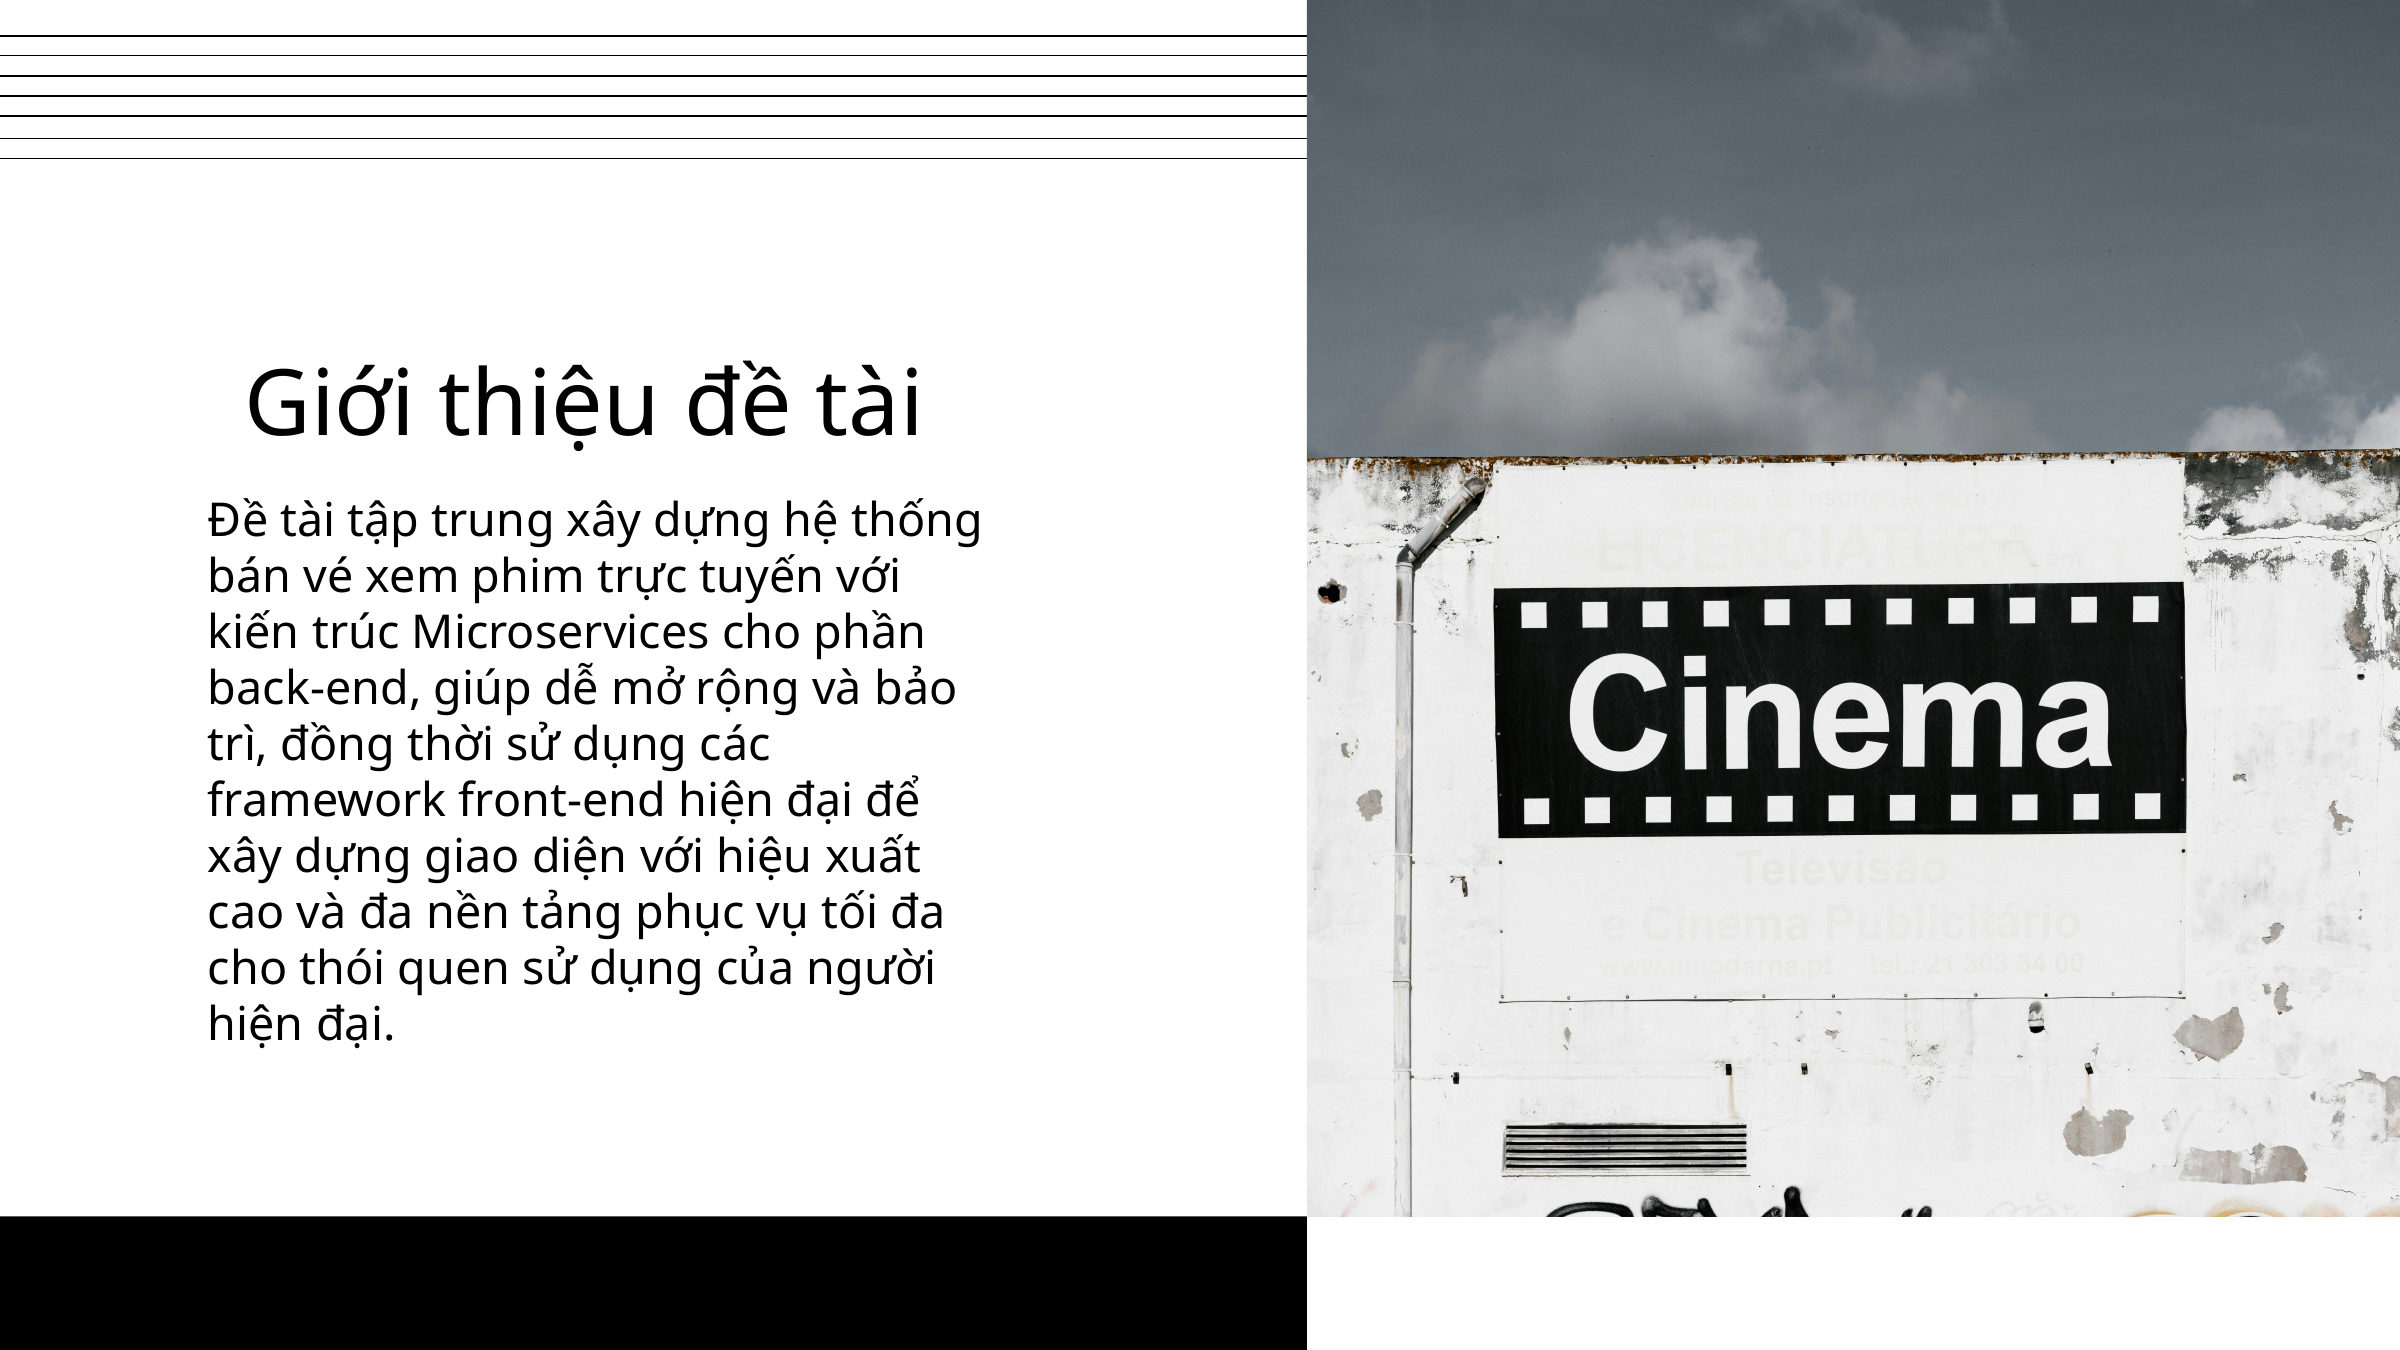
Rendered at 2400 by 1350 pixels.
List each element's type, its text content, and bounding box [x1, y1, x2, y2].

picture [1306, 0, 2400, 1217]
title Giới thiệu đề tài [171, 197, 999, 470]
subtitle Đề tài tập trung xây dựng hệ thống bán vé xem phim trực tuyến với kiến trúc Microservices cho phần back-end, giúp dễ mở rộng và bảo trì, đồng thời sử dụng các framework front-end hiện đại để xây dựng giao diện với hiệu xuất cao và đa nền tảng phục vụ tối đa cho thói quen sử dụng của người hiện đại. [192, 474, 1021, 1012]
